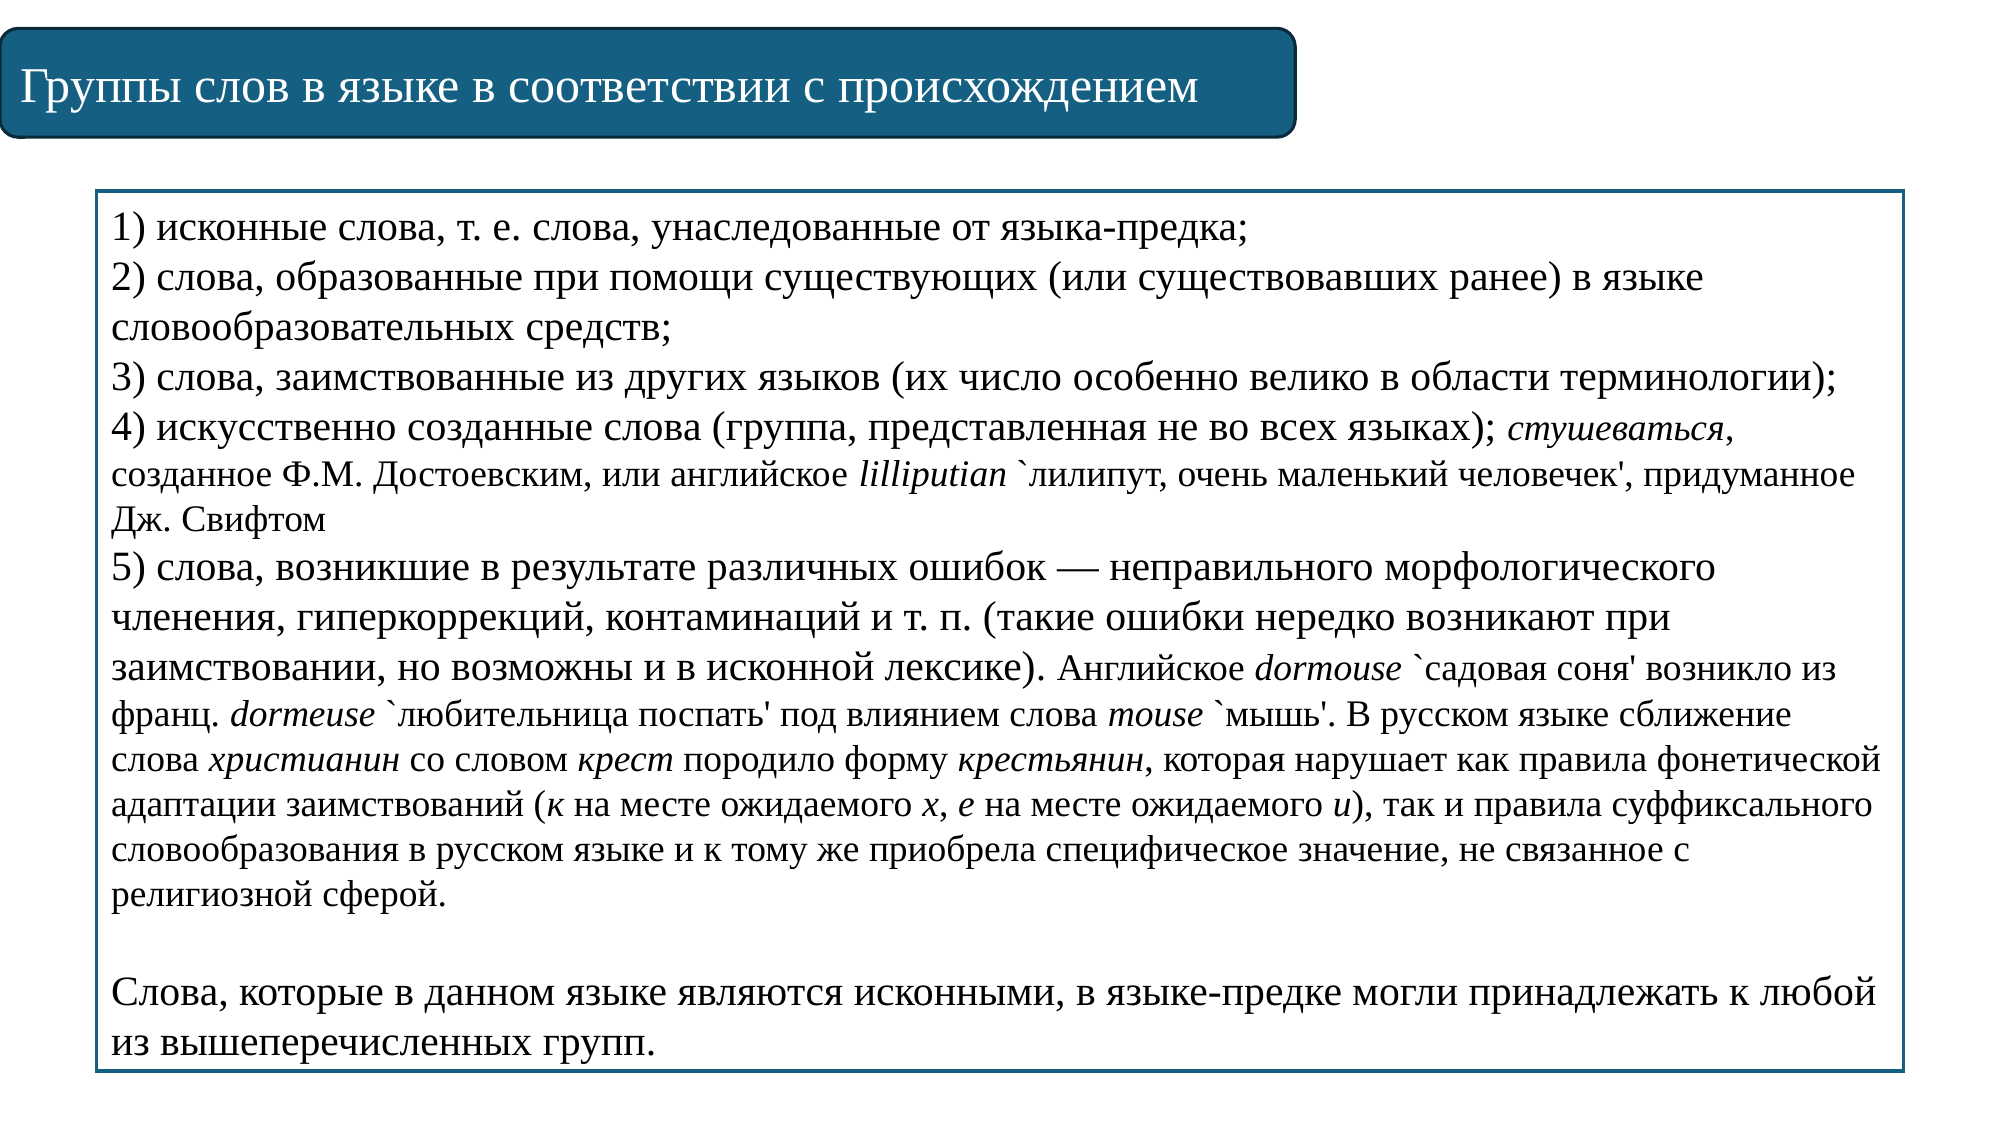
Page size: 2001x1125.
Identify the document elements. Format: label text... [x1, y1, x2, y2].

text_box Группы слов в языке в соответствии с происхождением [0, 26, 1297, 139]
text_box 1) исконные слова, т. е. слова, унаследованные от языка-предка; 2) слова, образованные при помощи существующих (или существовавших ранее) в языке словообразовательных средств; 3) слова, заимствованные из других языков (их число особенно велико в области терминологии); 4) искусственно созданные слова (группа, представленная не во всех языках); стушеваться, созданное Ф.М. Достоевским, или английское lilliputian `лилипут, очень маленький человечек', придуманное Дж. Свифтом 5) слова, возникшие в результате различных ошибок — неправильного морфологического членения, гиперкоррекций, контаминаций и т. п. (такие ошибки нередко возникают при заимствовании, но возможны и в исконной лексике). Английское dormouse `садовая соня' возникло из франц. dormeuse `любительница поспать' под влиянием слова mouse `мышь'. В русском языке сближение слова христианин со словом крест породило форму крестьянин, которая нарушает как правила фонетической адаптации заимствований (к на месте ожидаемого х, е на месте ожидаемого и), так и правила суффиксального словообразования в русском языке и к тому же приобрела специфическое значение, не связанное с религиозной сферой. Слова, которые в данном языке являются исконными, в языке-предке могли принадлежать к любой из вышеперечисленных групп. [95, 189, 1905, 1073]
